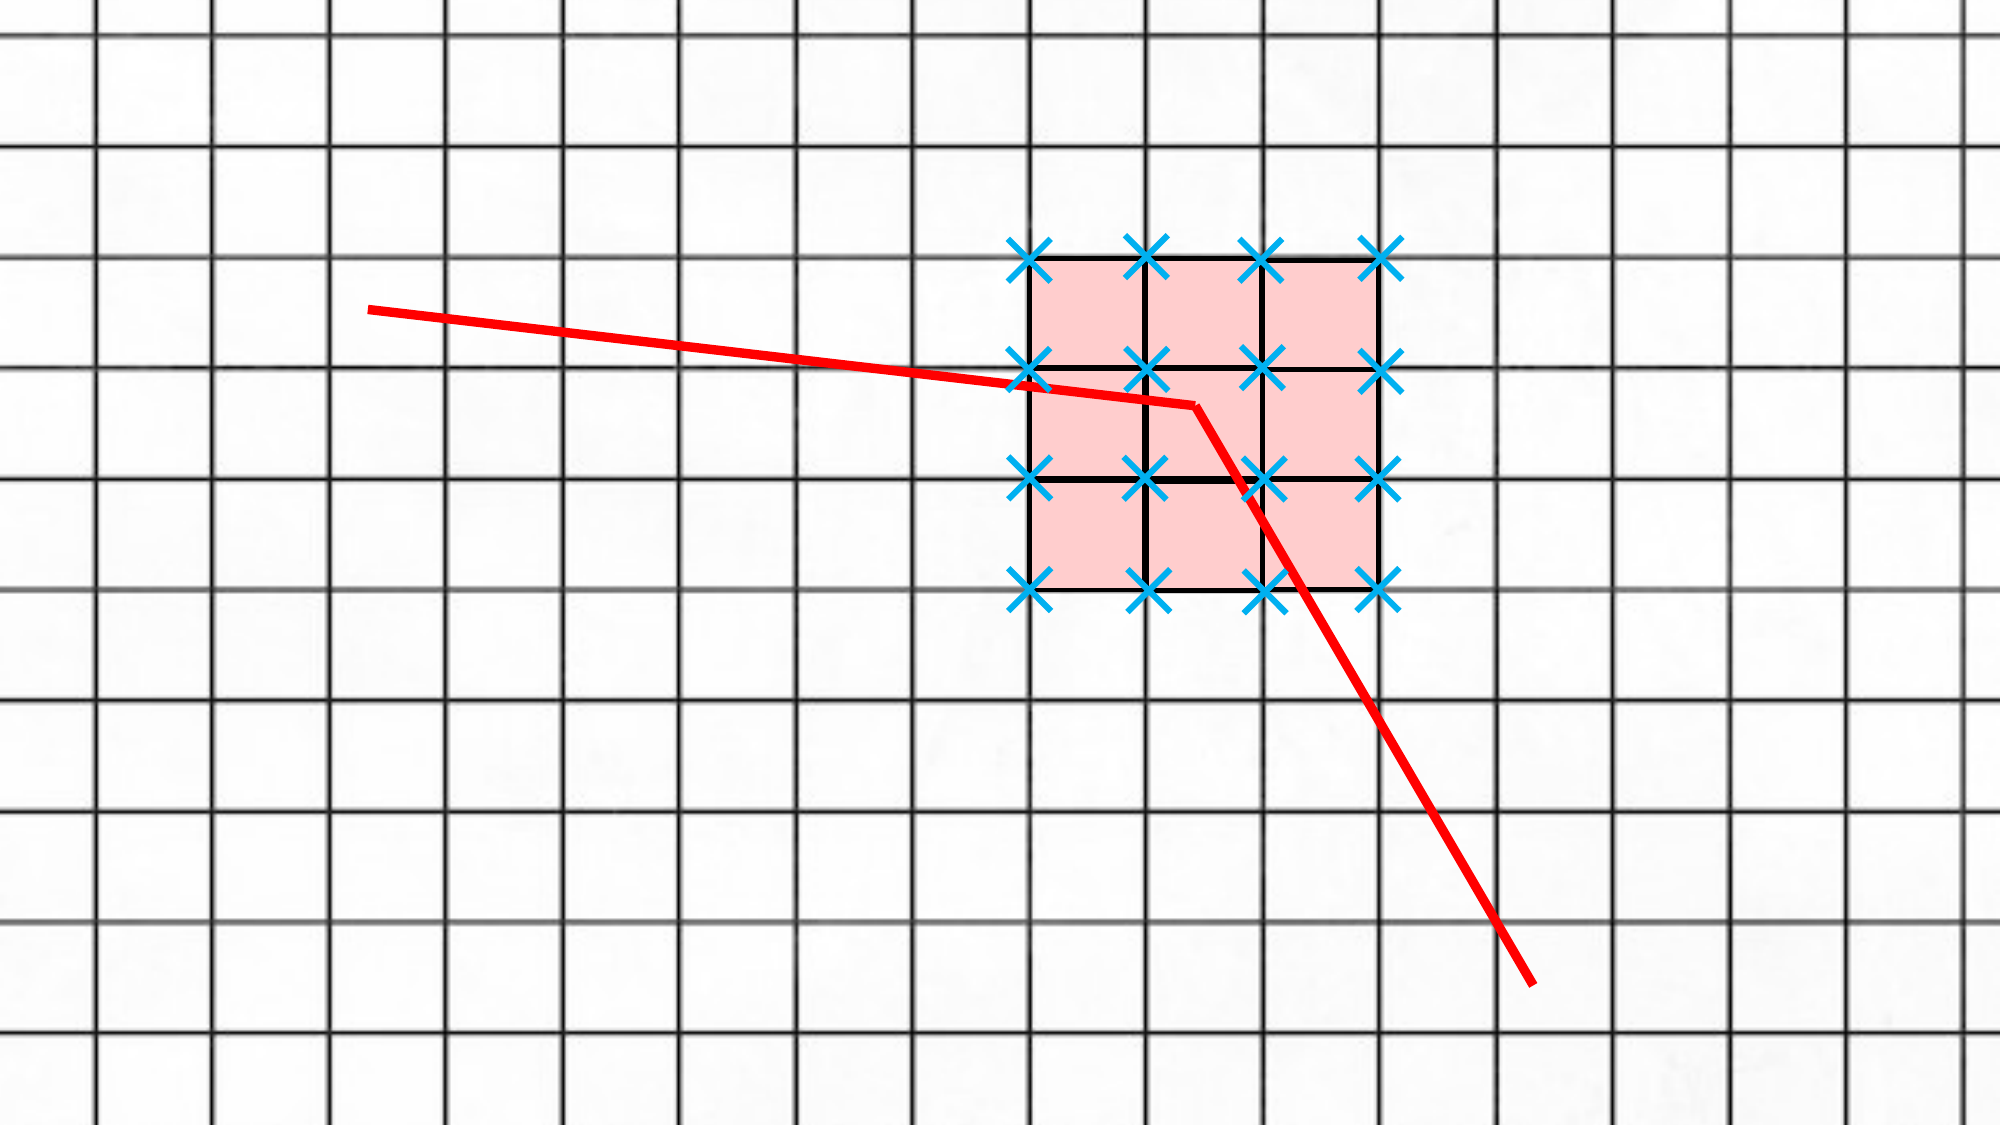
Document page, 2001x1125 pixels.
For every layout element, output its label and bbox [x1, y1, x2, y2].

text_box [1194, 405, 1534, 986]
picture [0, 0, 2000, 1125]
text_box [367, 308, 1196, 407]
